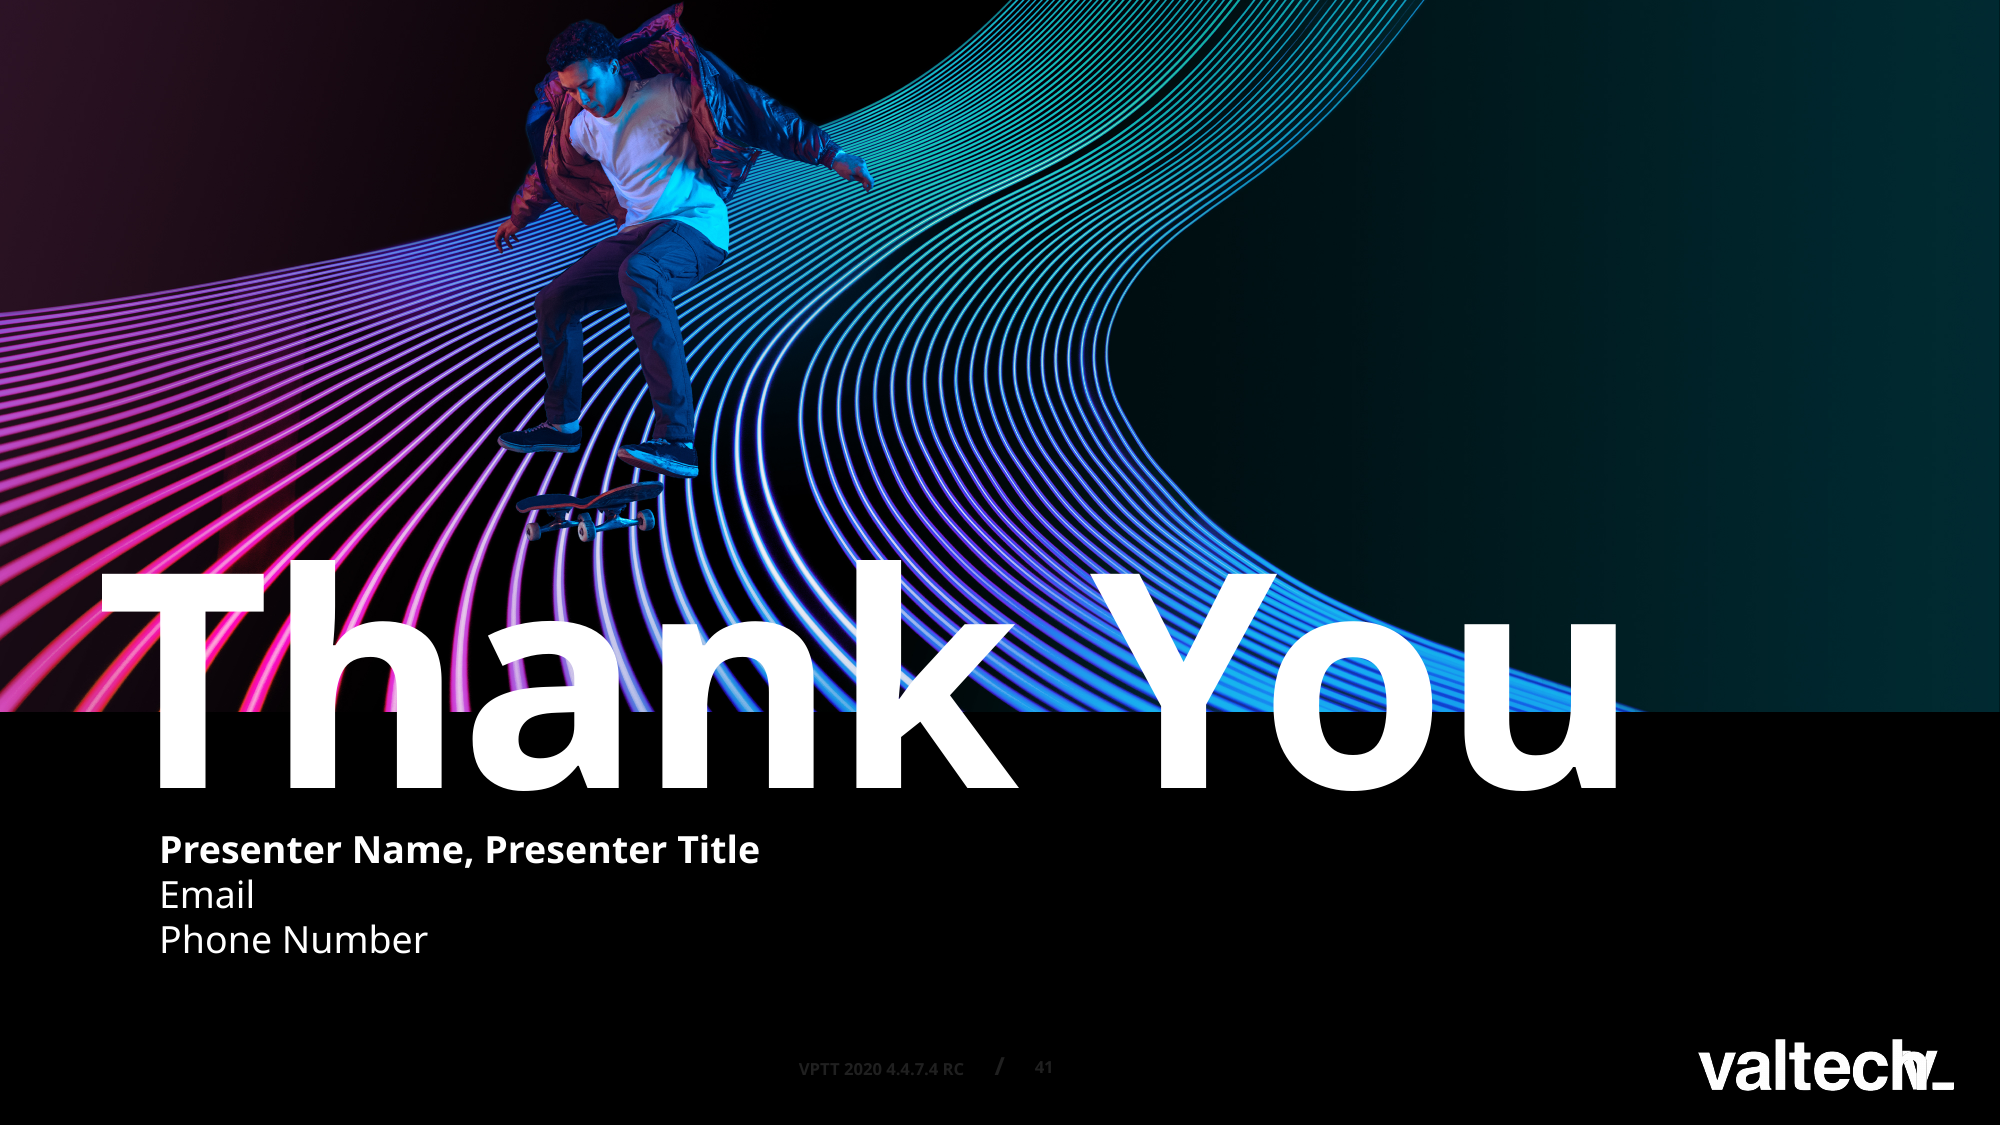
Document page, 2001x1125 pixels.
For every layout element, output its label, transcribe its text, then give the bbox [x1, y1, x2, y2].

text_box Presenter Name, Presenter Title [159, 825, 1000, 870]
text_box <number> [1020, 1039, 1101, 1098]
text_box VPTT 2020 4.4.7.4 RC / [606, 1040, 1020, 1099]
picture [0, 0, 2000, 713]
text_box Thank You [96, 723, 1892, 890]
text_box Email Phone Number [159, 870, 1000, 970]
picture [1698, 1025, 1971, 1115]
